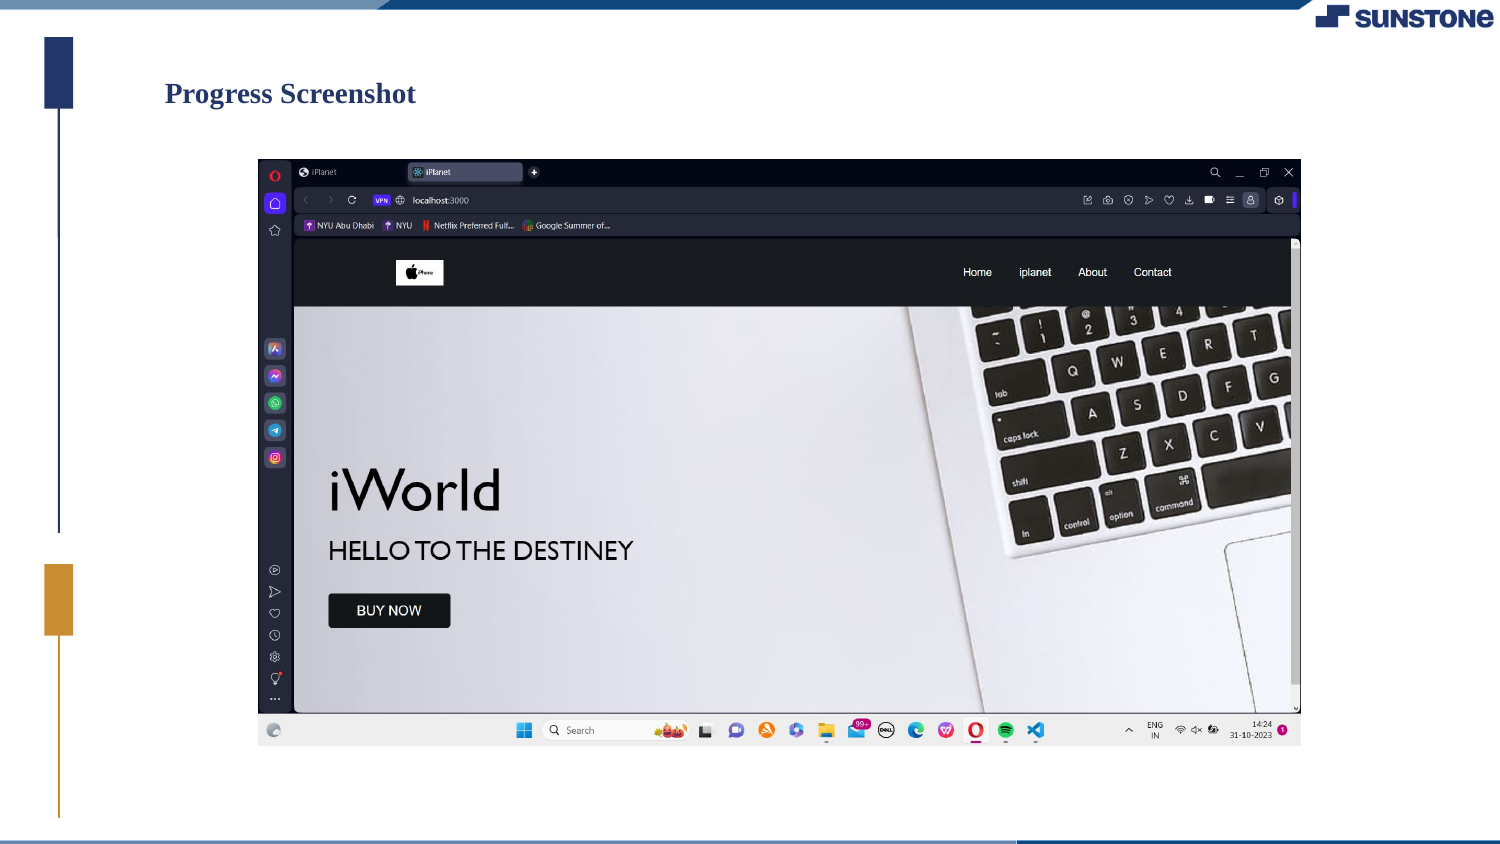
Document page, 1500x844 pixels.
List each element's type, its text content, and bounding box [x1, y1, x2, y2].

text_box Progress Screenshot [149, 66, 1081, 117]
picture [0, 0, 1500, 844]
